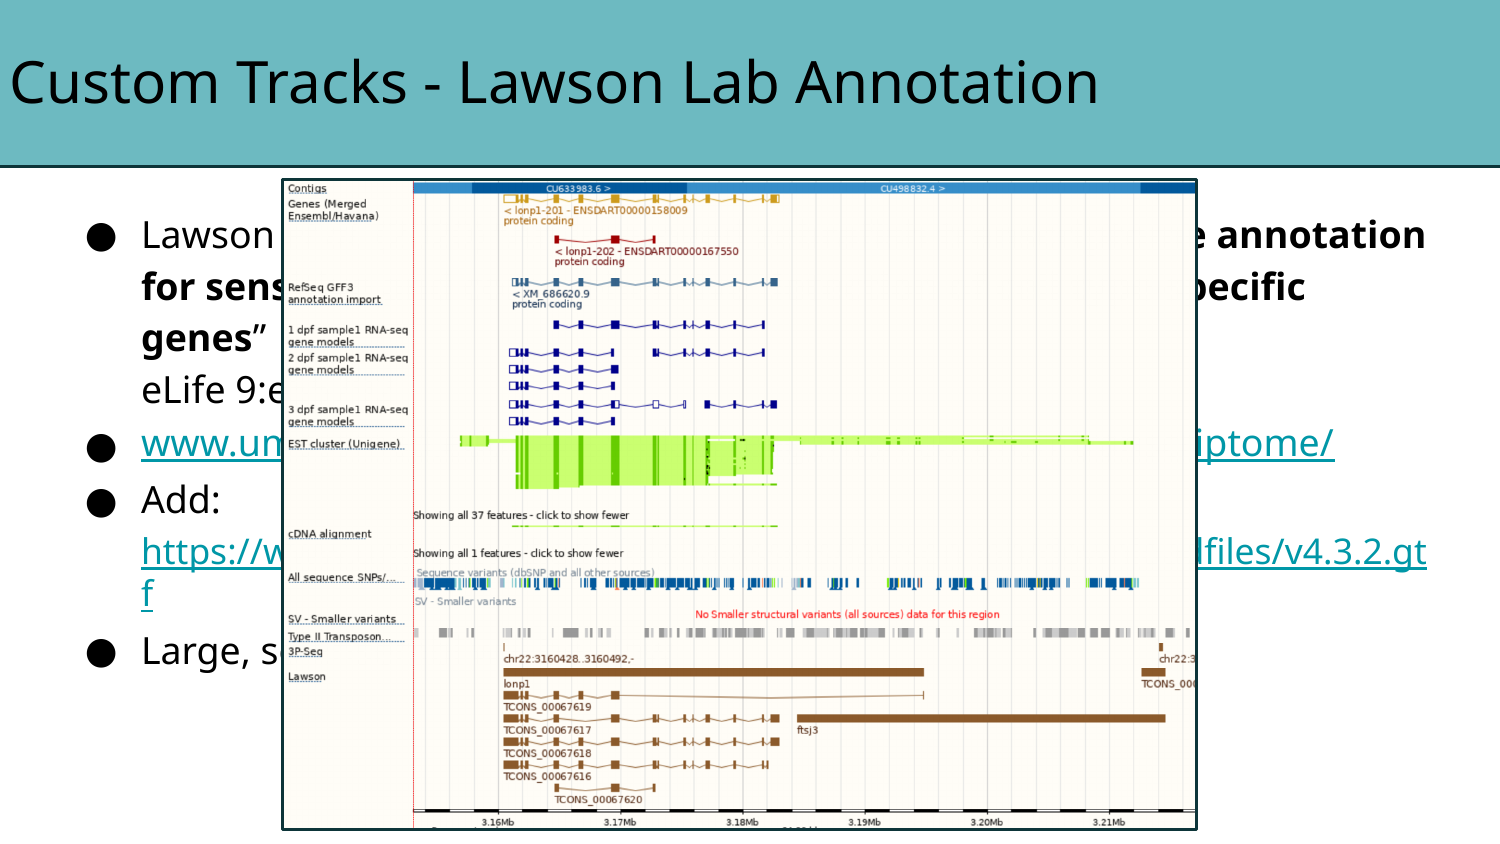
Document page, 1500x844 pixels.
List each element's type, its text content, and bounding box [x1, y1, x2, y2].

list Lawson et al. (2020) “An improved zebrafish transcriptome annotation for sensitive and comprehensive detection of cell type-specific genes” eLife 9:e55792 www.umassmed.edu/lawson-lab/reagents/zebrafish-transcriptome/ Add: https://www.umassmed.edu/globalassets/lawson-lab/downloadfiles/v4.3.2.gtf Large, so Ensembl will be slow [1200, 189, 1449, 750]
list Lawson et al. (2020) “An improved zebrafish transcriptome annotation for sensitive and comprehensive detection of cell type-specific genes” eLife 9:e55792 www.umassmed.edu/lawson-lab/reagents/zebrafish-transcriptome/ Add: https://www.umassmed.edu/globalassets/lawson-lab/downloadfiles/v4.3.2.gtf Large, so Ensembl will be slow [51, 189, 278, 750]
picture [284, 180, 1196, 828]
title Custom Tracks - Lawson Lab Annotation [0, 0, 1500, 168]
